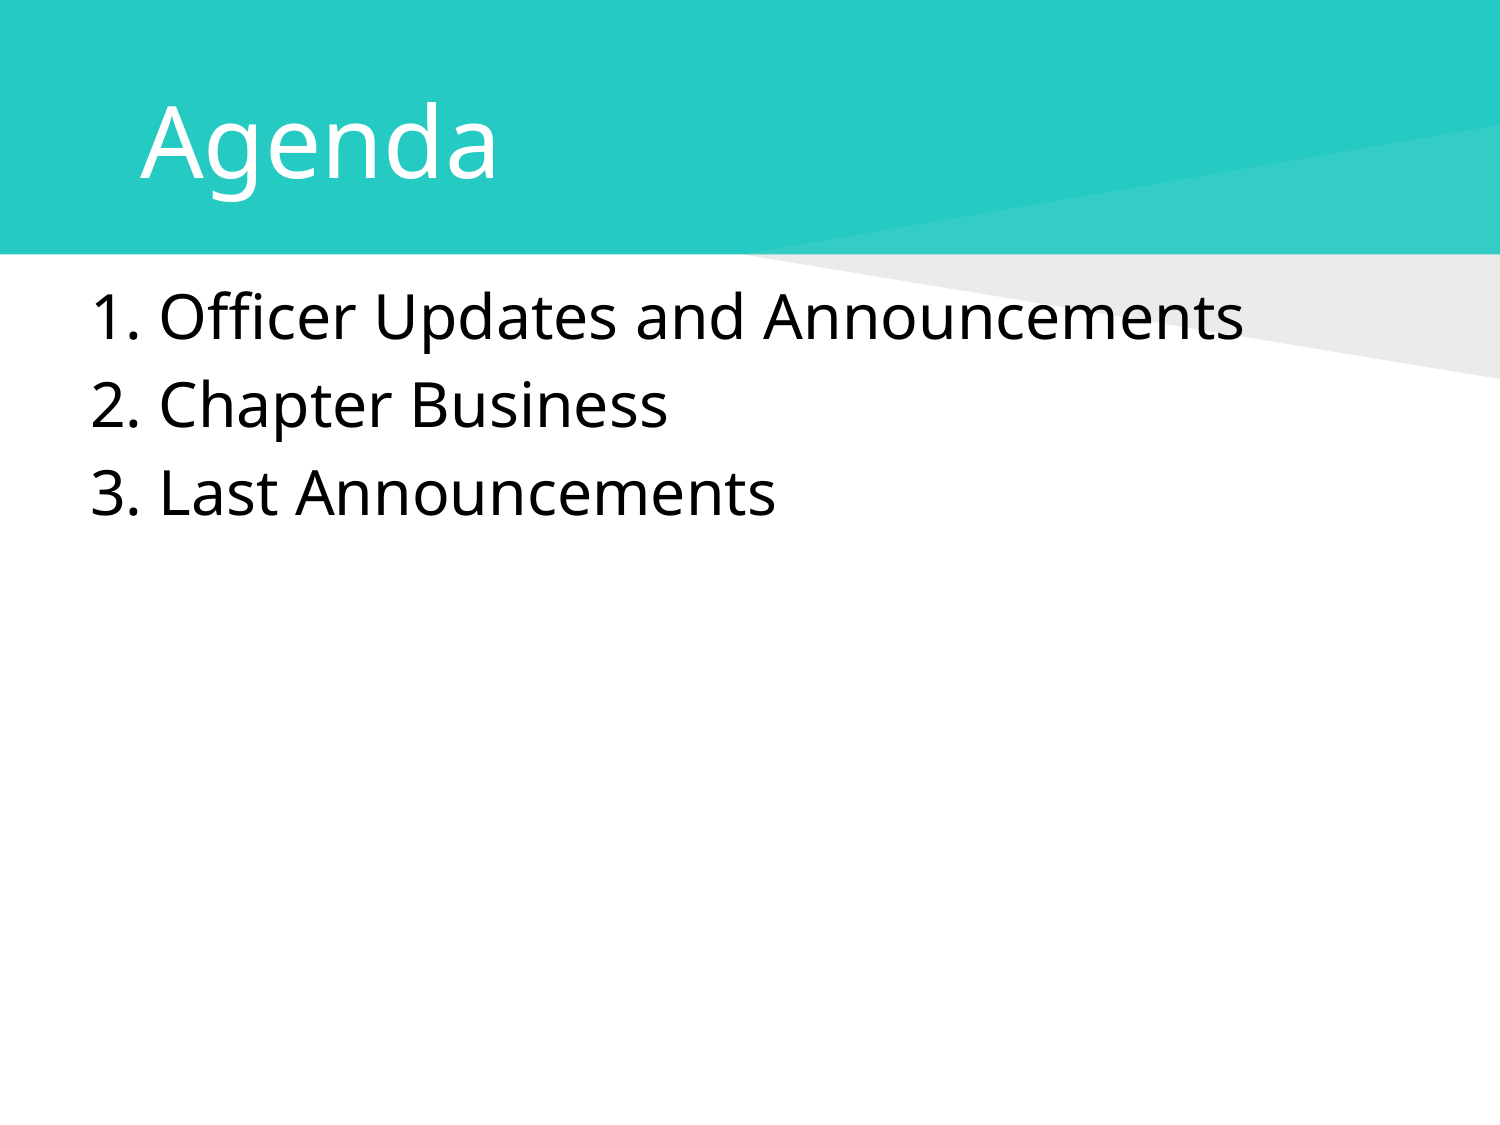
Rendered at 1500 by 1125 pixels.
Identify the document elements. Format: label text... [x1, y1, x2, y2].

title Agenda [75, 45, 1425, 233]
list 1. Officer Updates and Announcements 2. Chapter Business 3. Last Announcements [75, 262, 1425, 1078]
